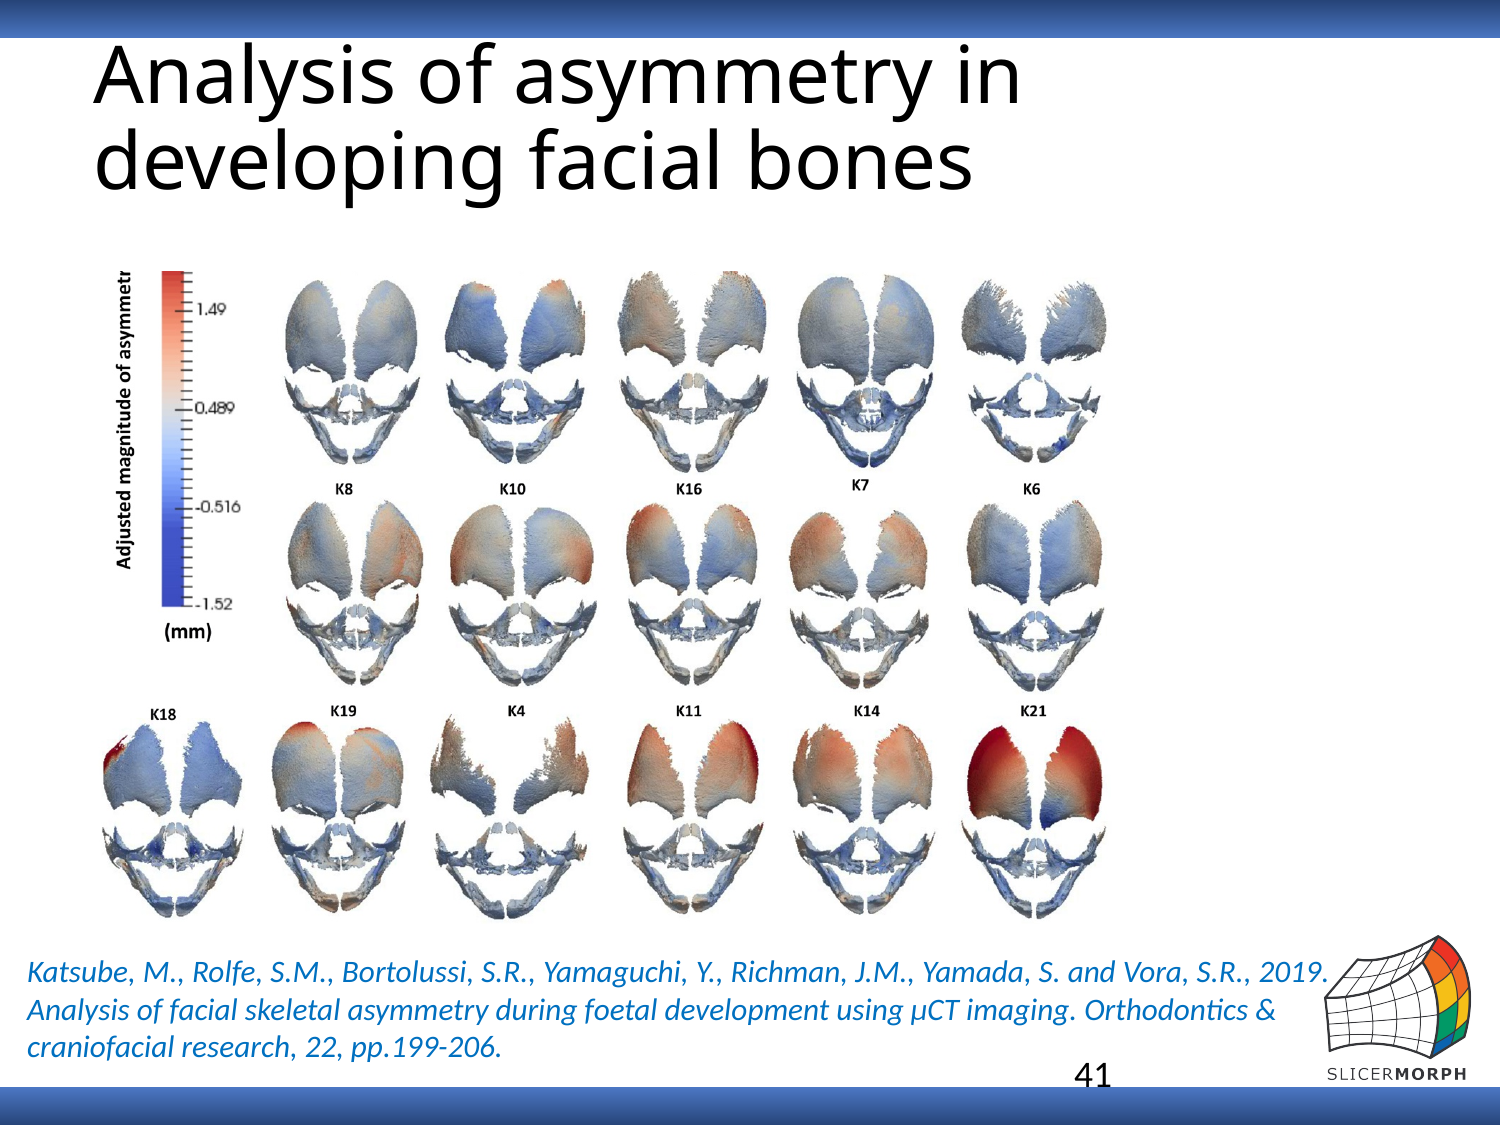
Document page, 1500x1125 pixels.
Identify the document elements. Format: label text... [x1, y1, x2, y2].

title Analysis of asymmetry in developing facial bones [78, 26, 1407, 215]
slide_number 41 [1059, 1071, 1397, 1103]
picture [89, 271, 1112, 924]
picture [1285, 927, 1500, 1087]
text_box Katsube, M., Rolfe, S.M., Bortolussi, S.R., Yamaguchi, Y., Richman, J.M., Yamada, S. and Vora, S.R., 2019. Analysis of facial skeletal asymmetry during foetal development using μCT imaging. Orthodontics & craniofacial research, 22, pp.199-206. [12, 943, 1420, 1071]
